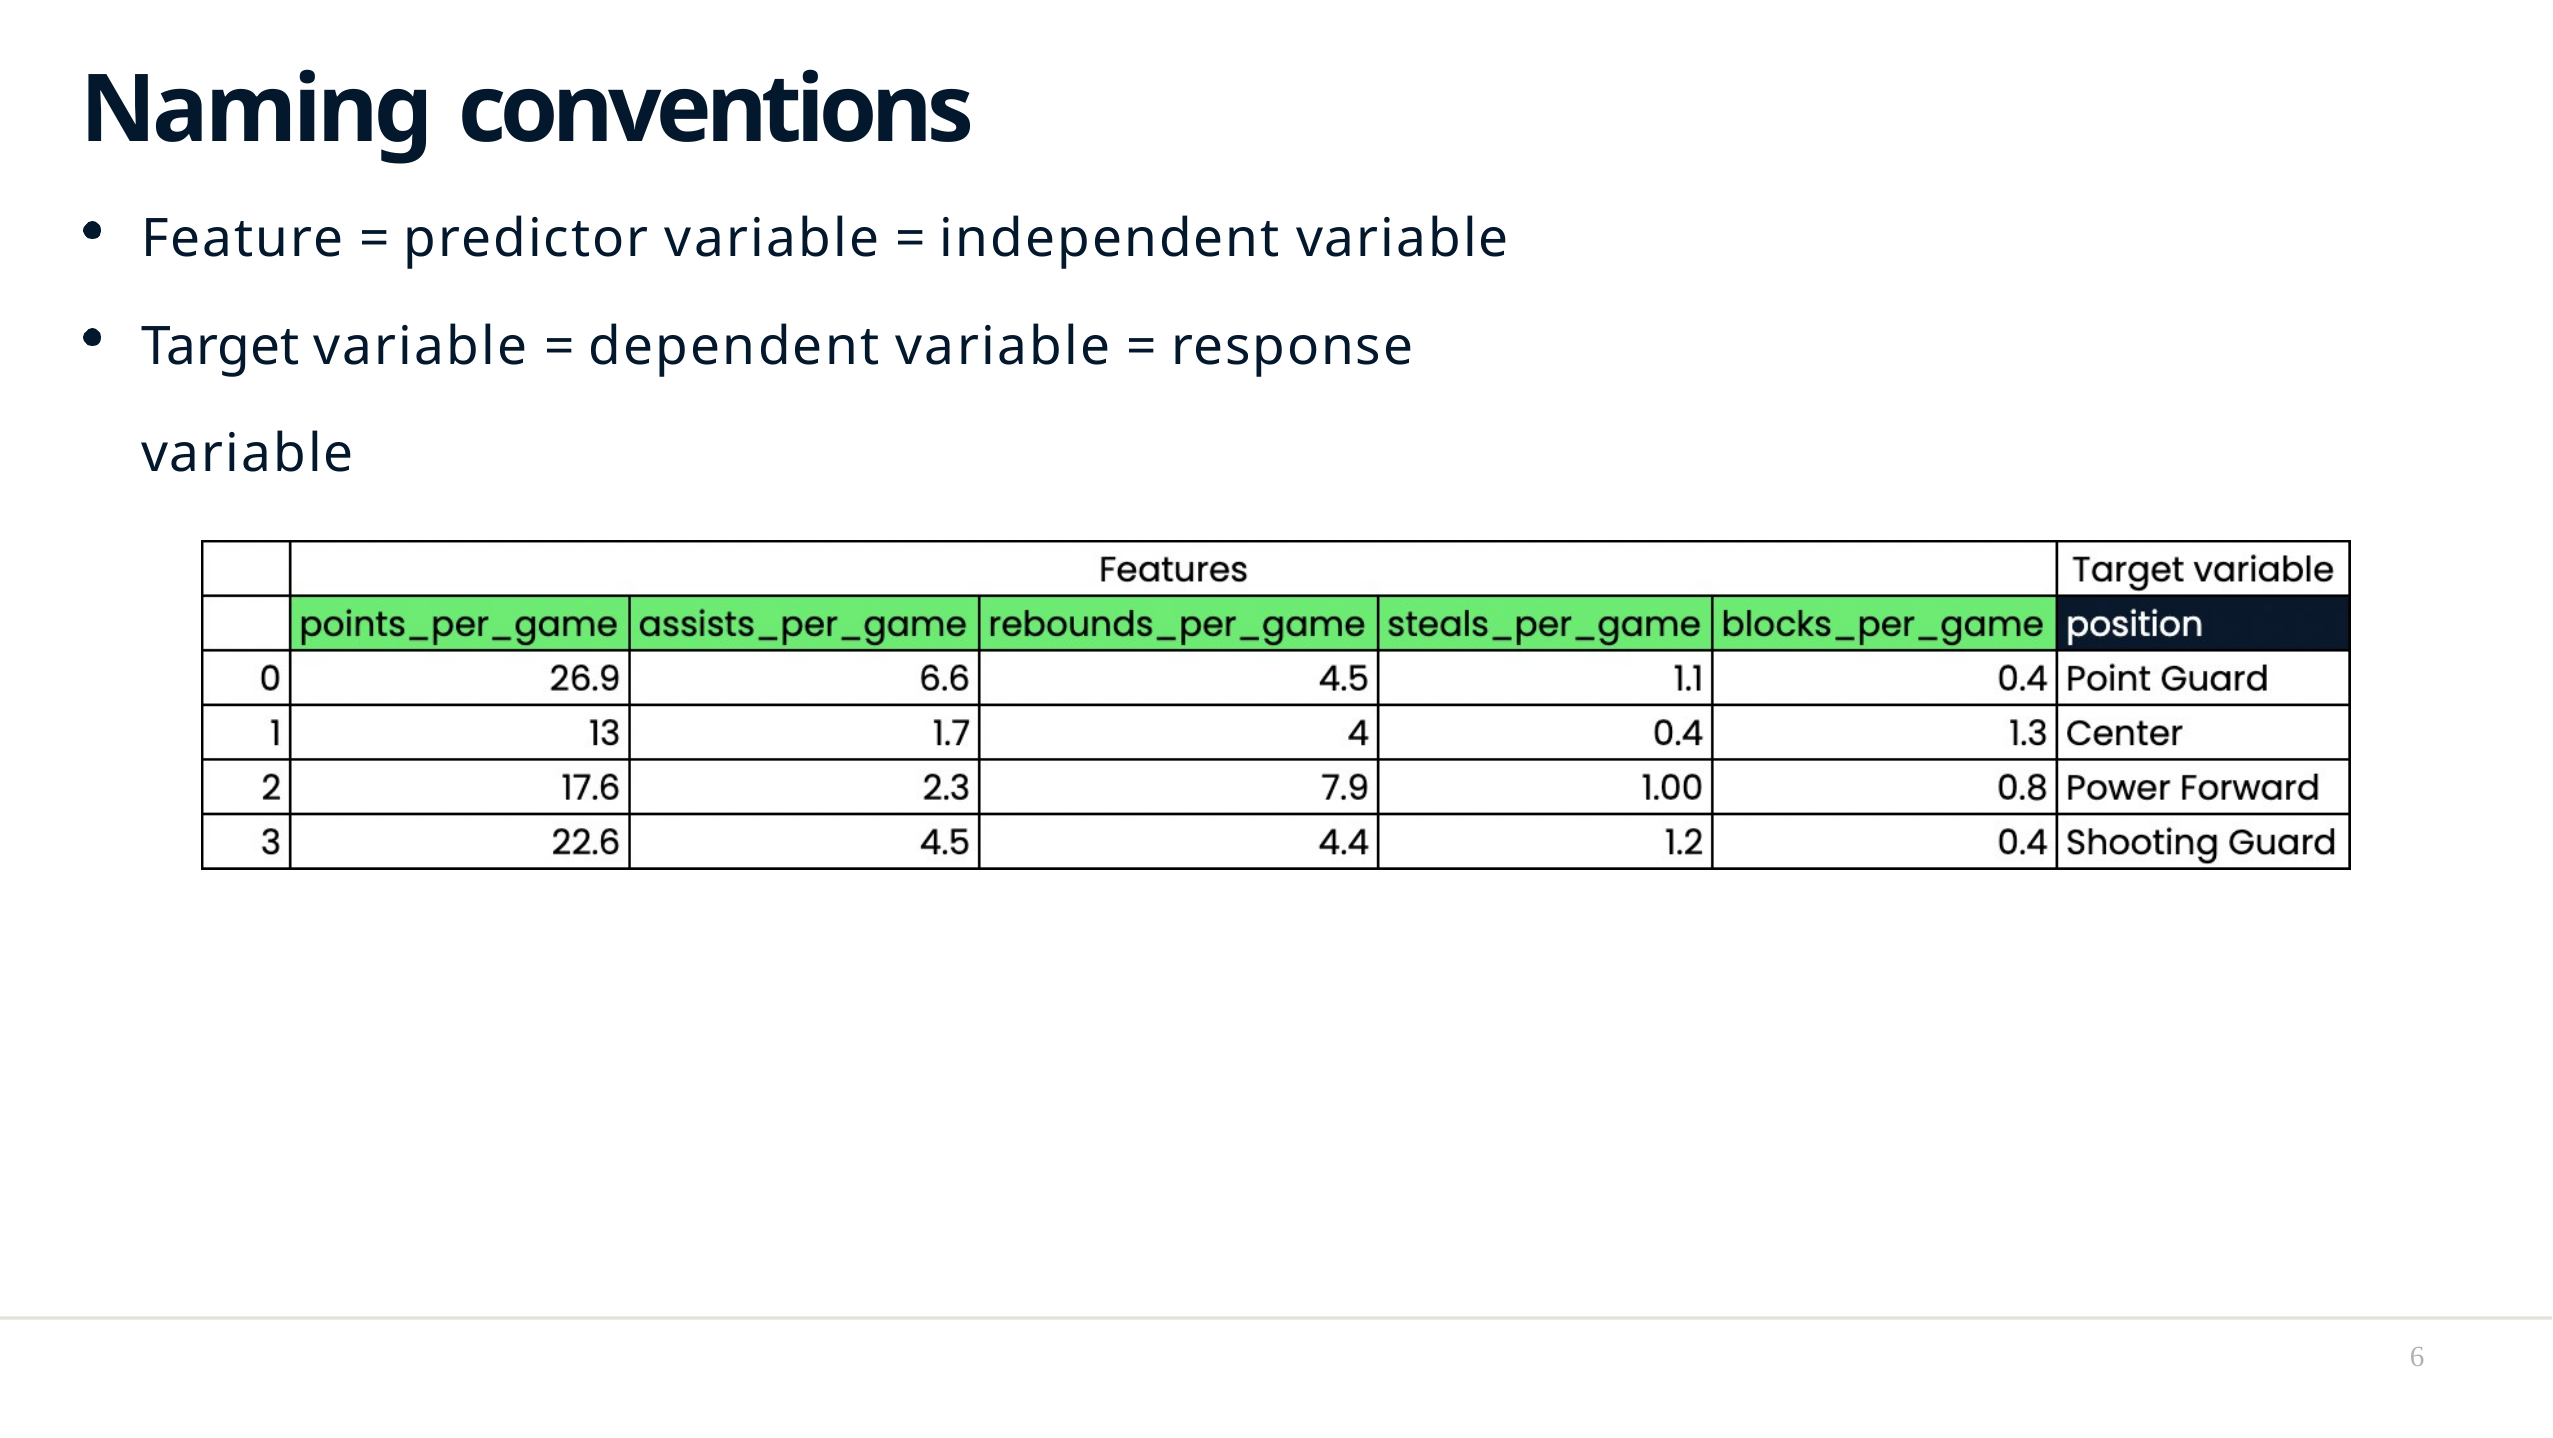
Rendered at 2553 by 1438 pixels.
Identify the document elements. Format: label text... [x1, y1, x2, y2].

title Naming conventions Feature = predictor variable = independent variable Target variable = dependent variable = response variable [78, 0, 1581, 483]
picture [83, 328, 101, 346]
picture [83, 221, 101, 239]
picture [201, 540, 2351, 870]
slide_number 6 [1837, 1336, 2425, 1409]
